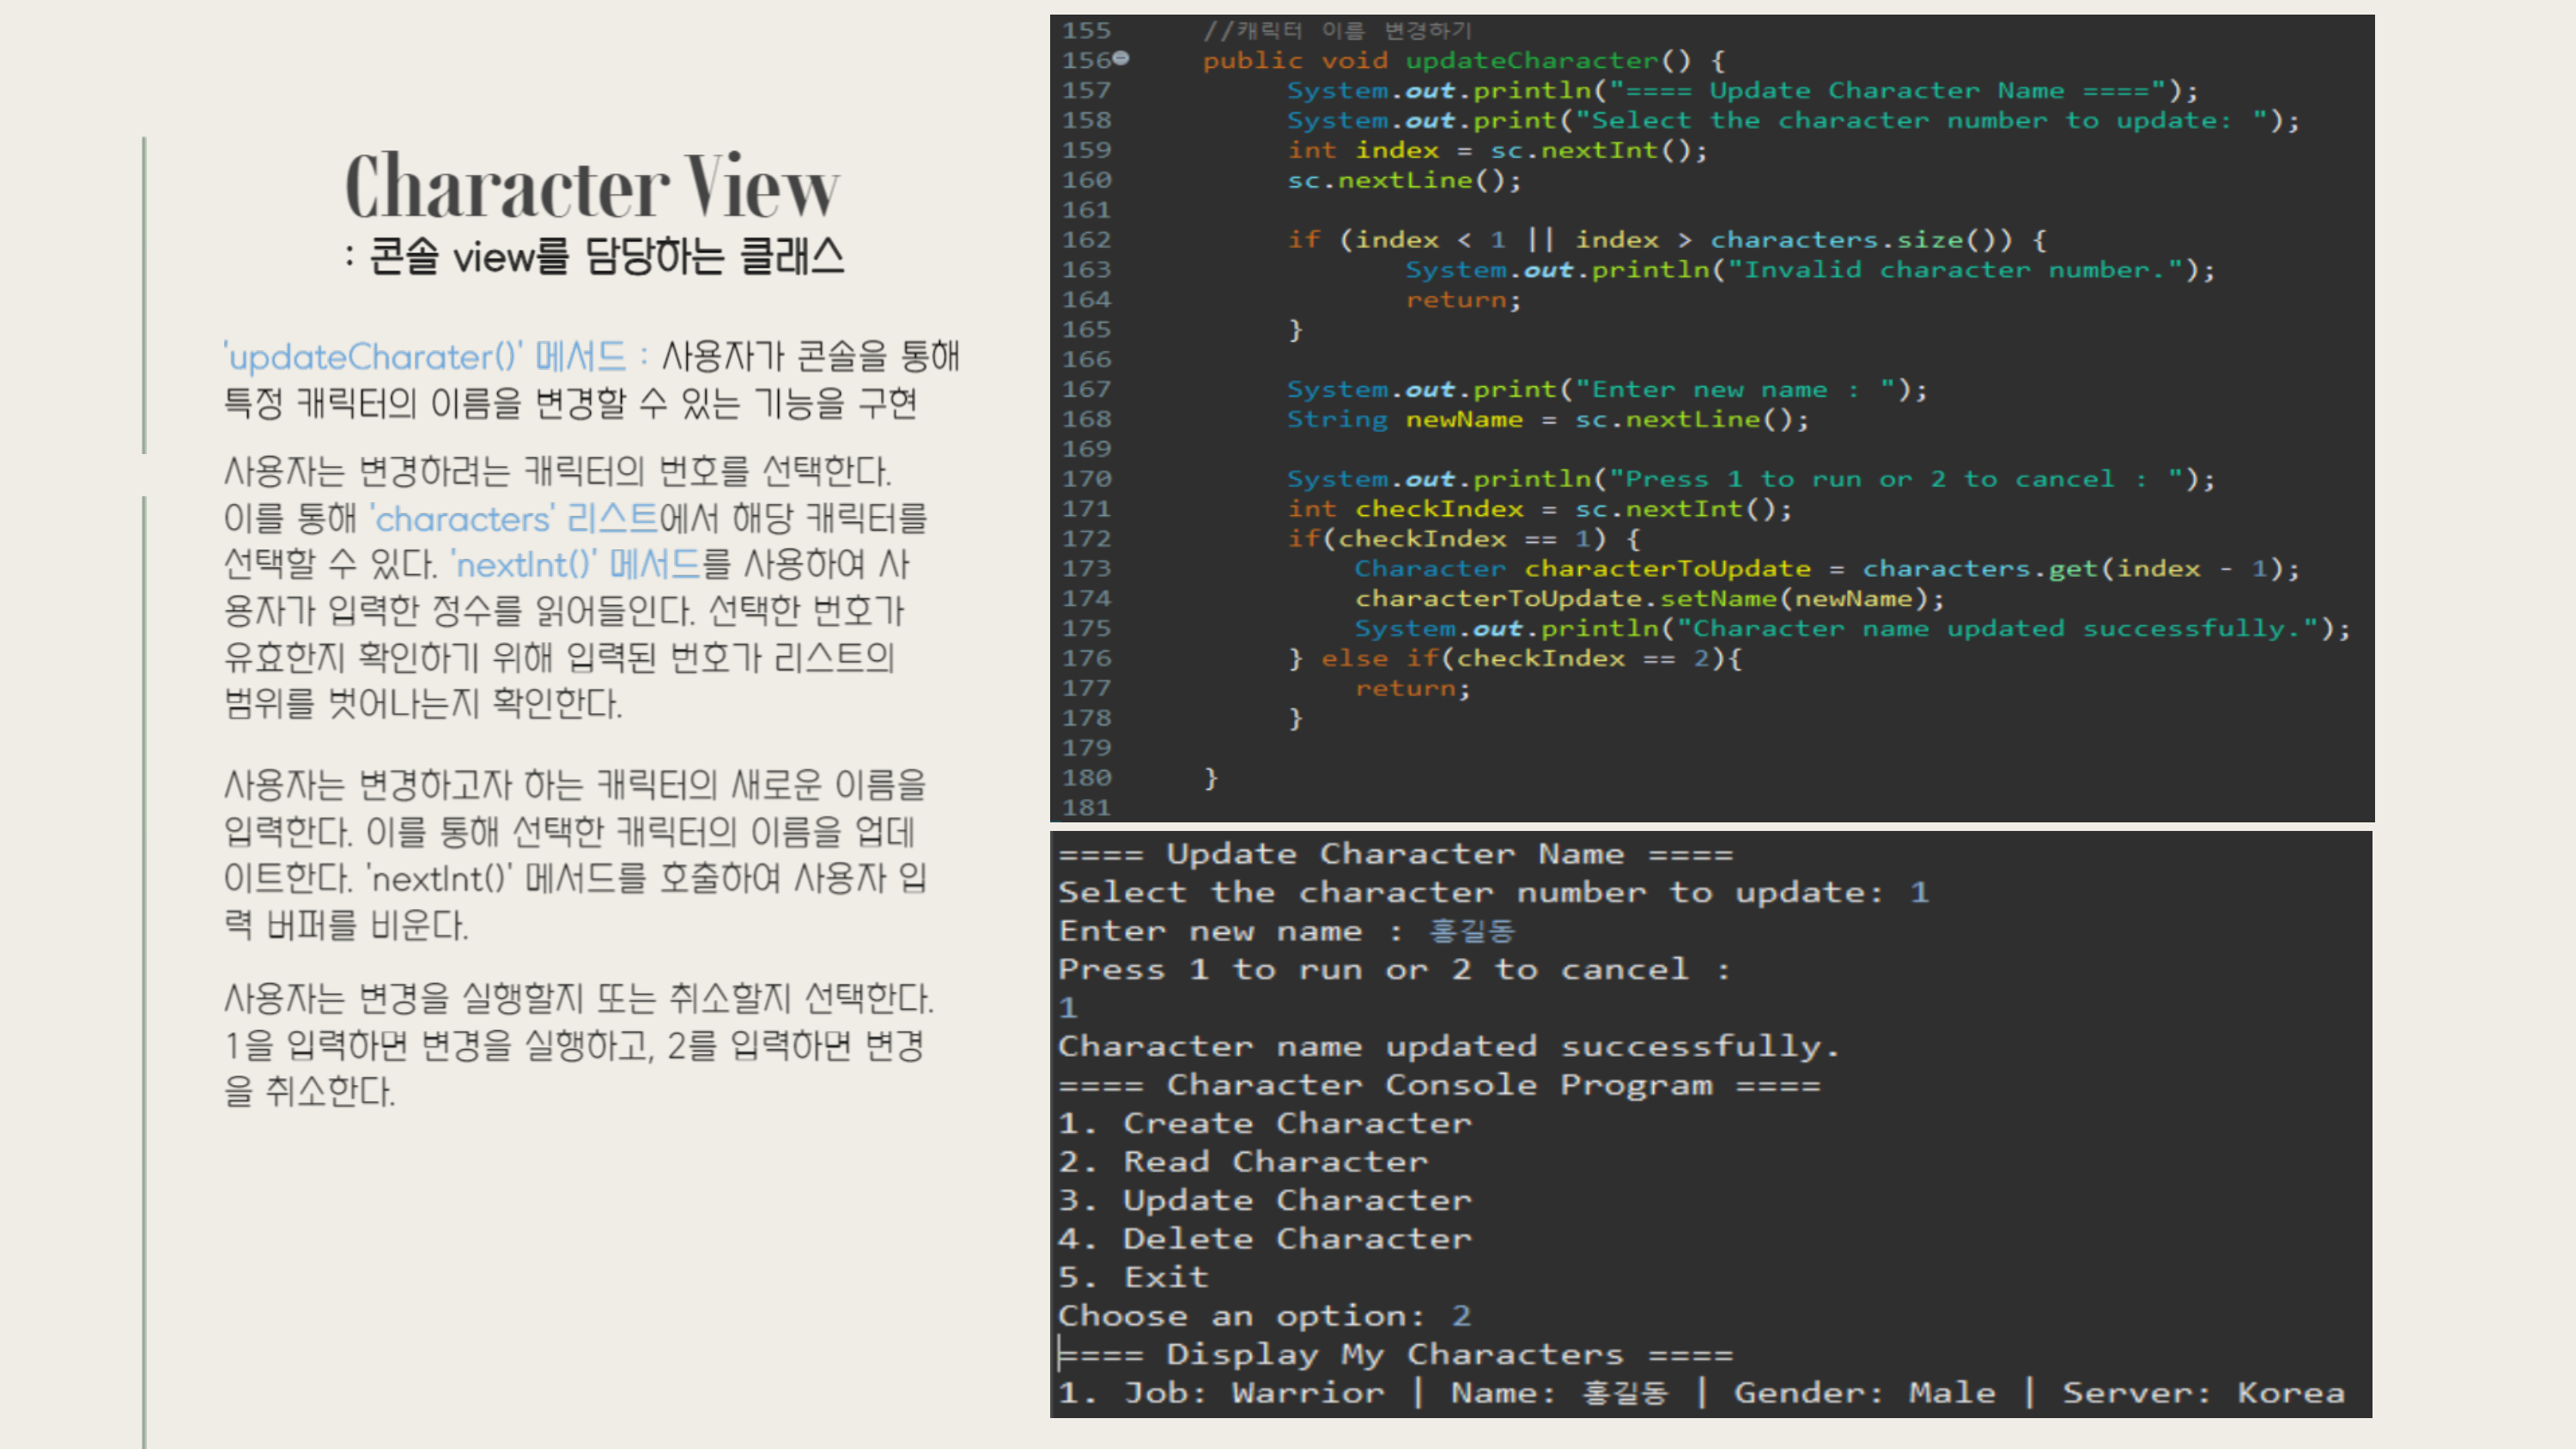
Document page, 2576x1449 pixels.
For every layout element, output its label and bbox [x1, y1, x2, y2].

picture [142, 495, 147, 1449]
picture [216, 144, 967, 281]
picture [223, 979, 937, 1113]
picture [223, 452, 937, 724]
picture [223, 337, 964, 424]
picture [1050, 831, 2372, 1418]
picture [1050, 14, 2375, 822]
picture [223, 767, 937, 946]
picture [142, 136, 147, 454]
